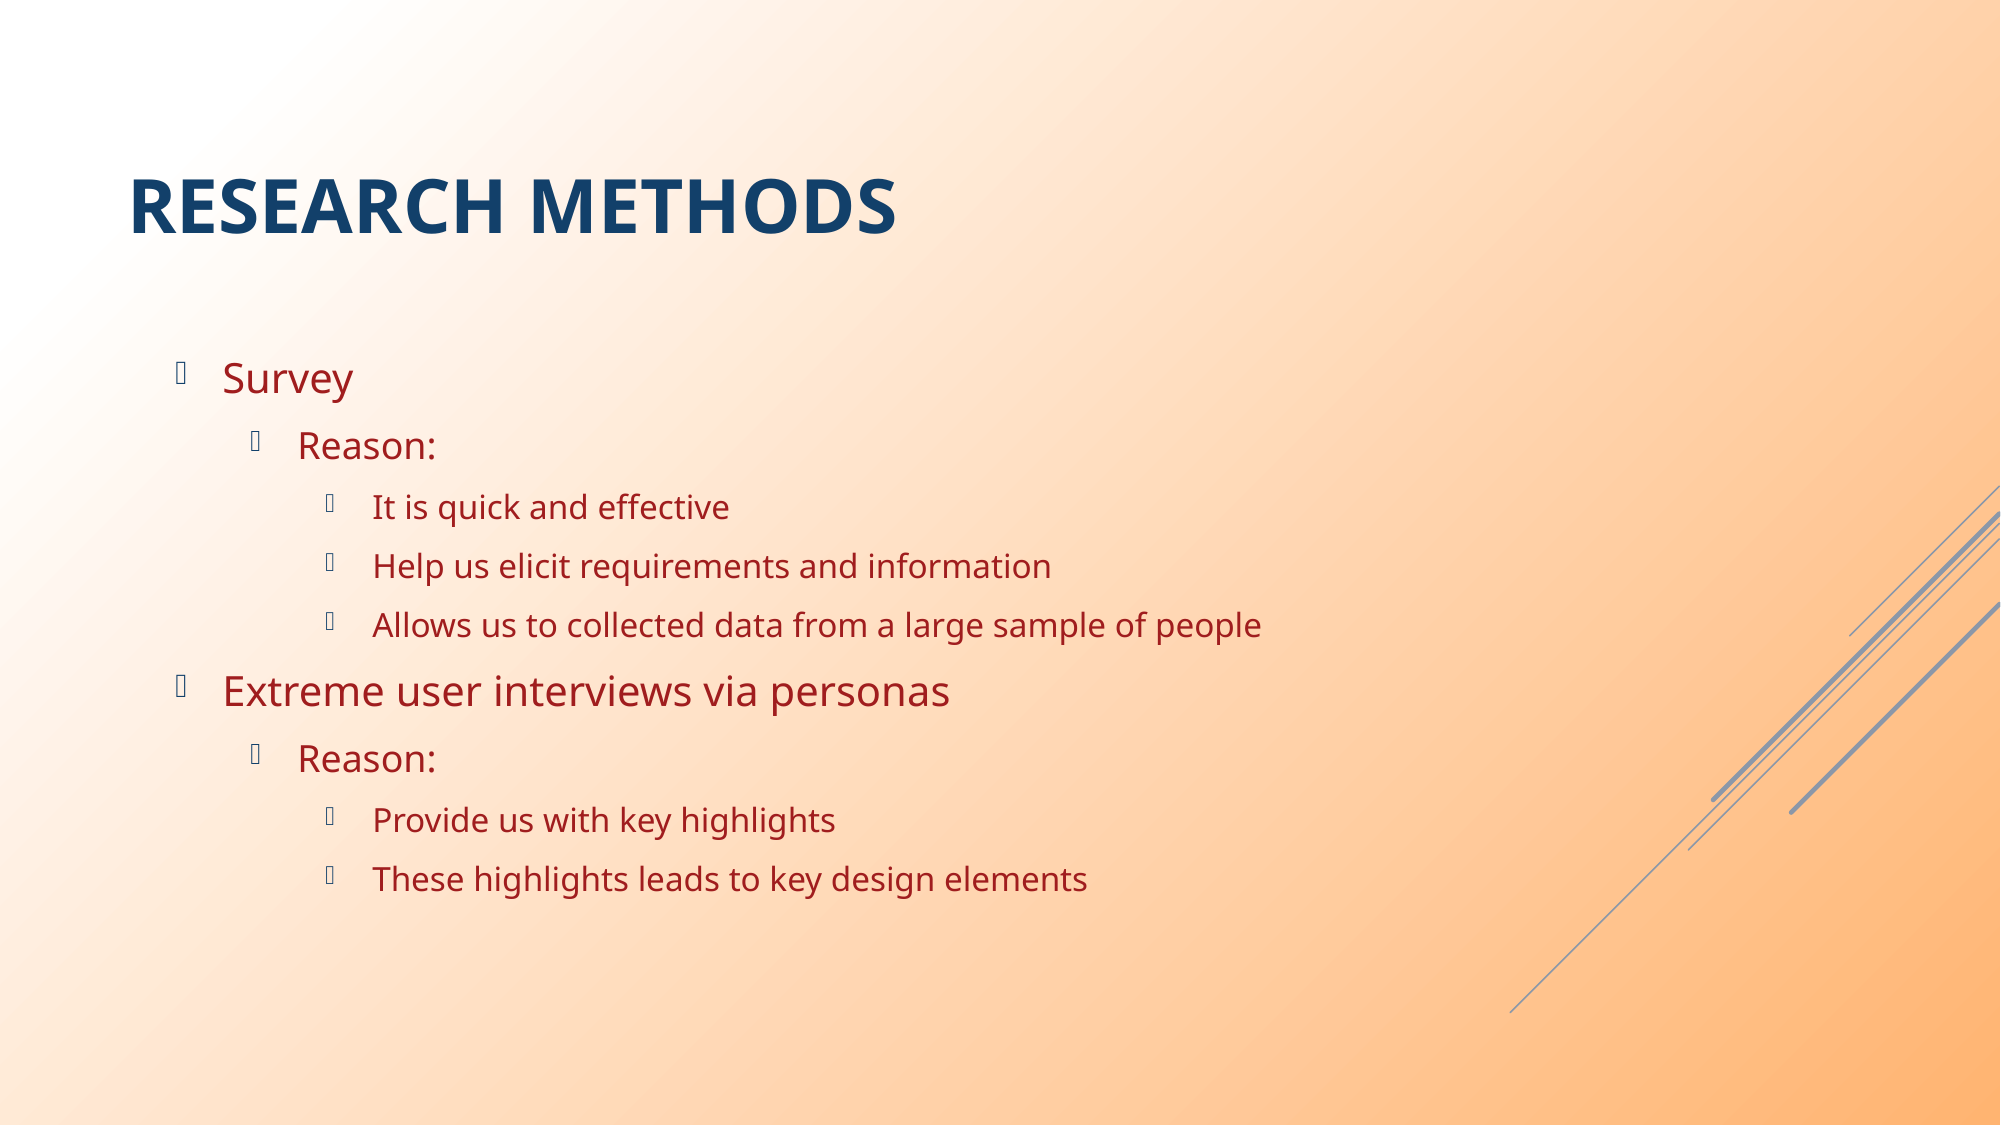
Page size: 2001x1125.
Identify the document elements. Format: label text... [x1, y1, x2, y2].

list Survey Reason: It is quick and effective Help us elicit requirements and information Allows us to collected data from a large sample of people Extreme user interviews via personas Reason: Provide us with key highlights These highlights leads to key design elements [160, 434, 1561, 1028]
text_box [0, 0, 2000, 1125]
title Research methods [112, 79, 1513, 327]
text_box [1510, 485, 2000, 1013]
